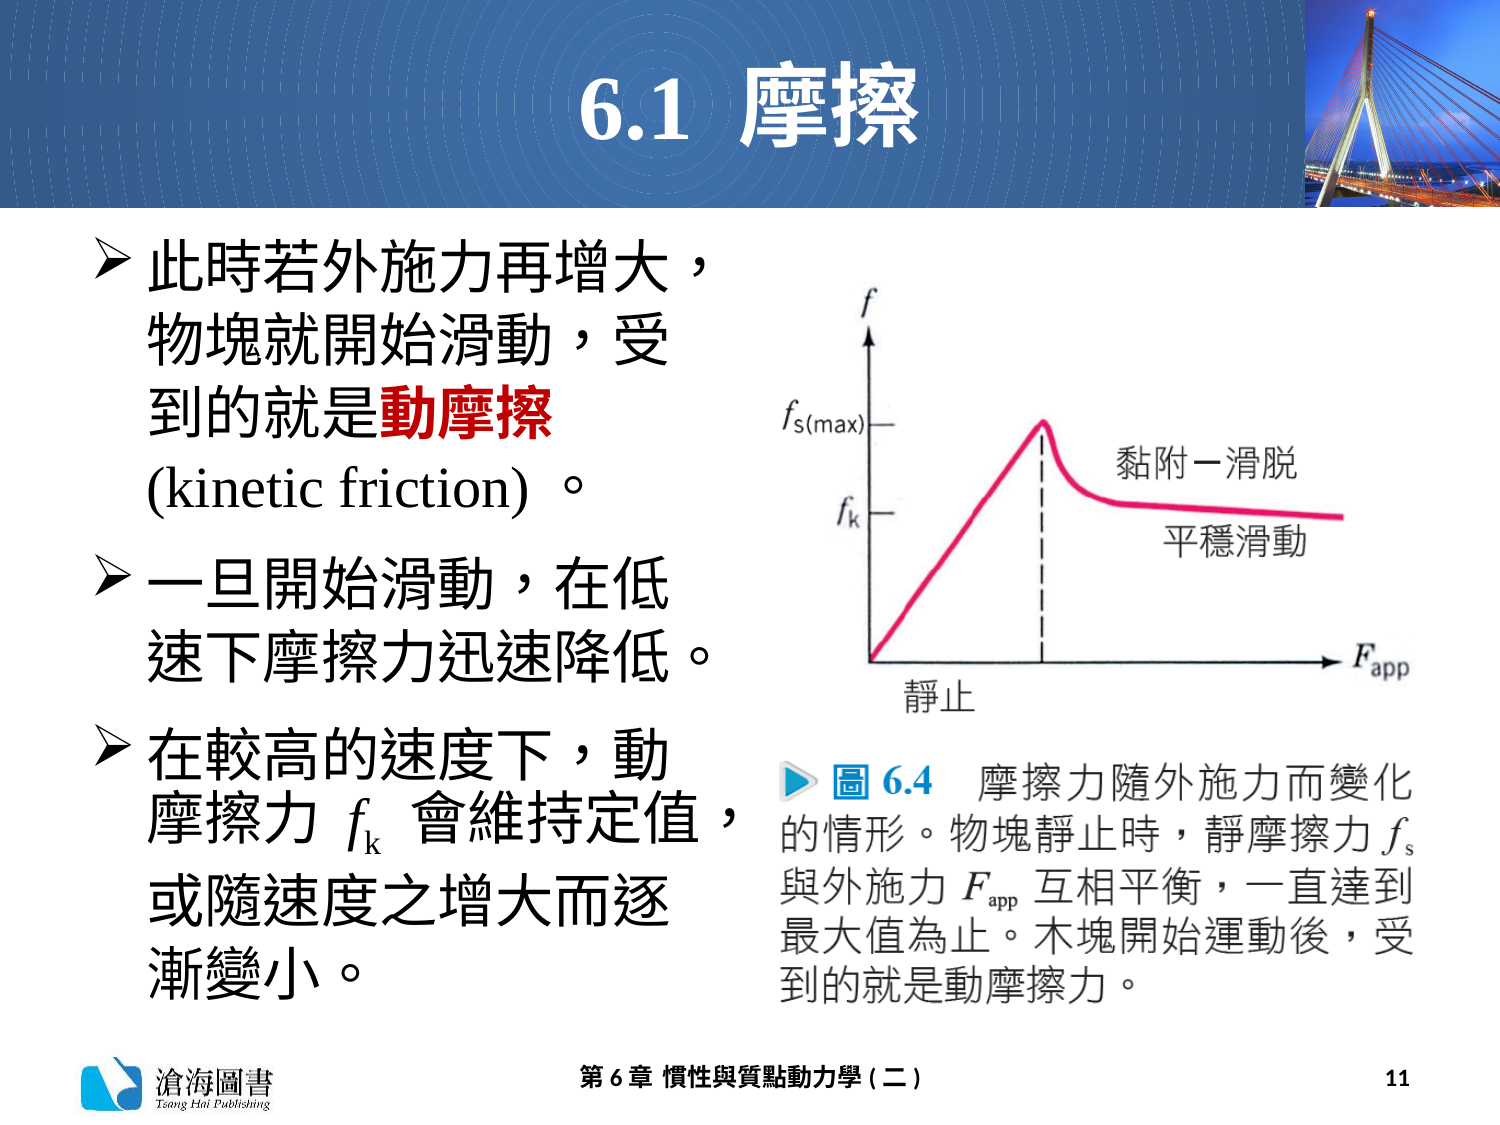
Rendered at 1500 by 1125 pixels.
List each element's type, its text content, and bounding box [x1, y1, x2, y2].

picture [1305, 0, 1500, 207]
footer 第6章 慣性與質點動力學(二) [512, 1046, 988, 1107]
picture [766, 747, 1426, 1024]
list 此時若外施力再增大，物塊就開始滑動，受到的就是動摩擦(kinetic friction)。 一旦開始滑動，在低速下摩擦力迅速降低。 在較高的速度下，動摩擦力 fk 會維持定值，或隨速度之增大而逐漸變小。 [75, 219, 738, 1047]
slide_number 11 [1074, 1046, 1425, 1107]
title 6.1 摩擦 [75, 21, 1425, 185]
picture [75, 1049, 274, 1118]
picture [762, 266, 1426, 720]
